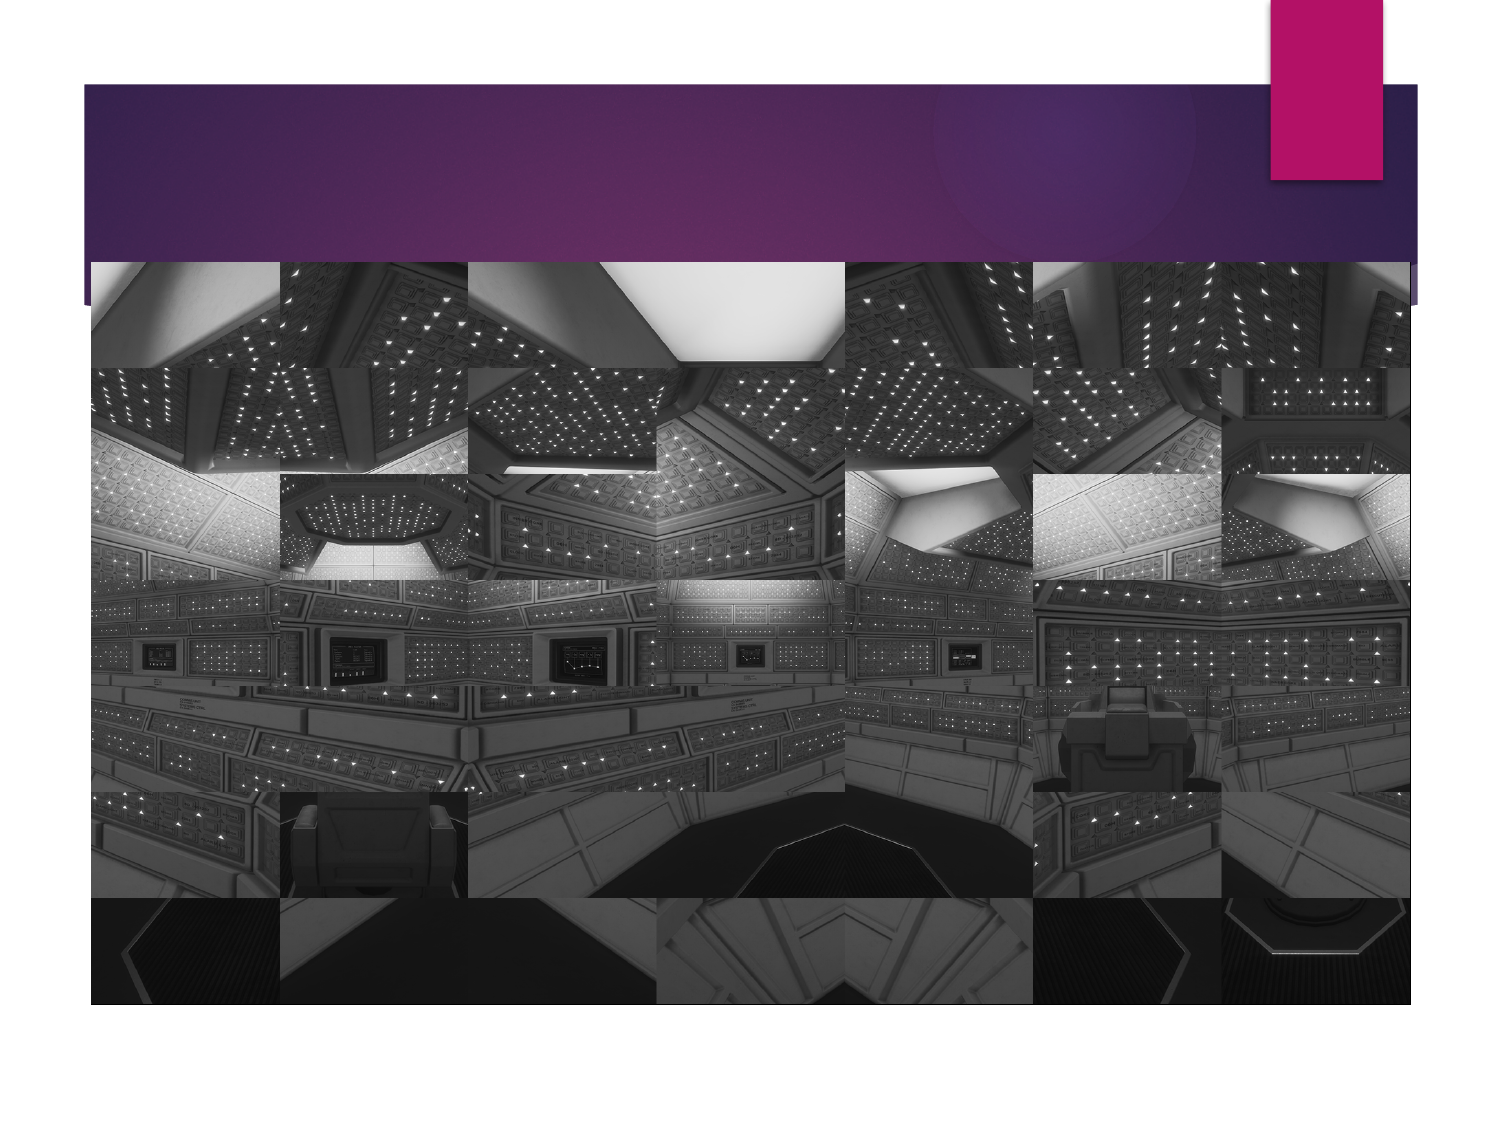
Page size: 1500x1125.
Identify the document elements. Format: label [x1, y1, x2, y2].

picture [91, 262, 1411, 1005]
